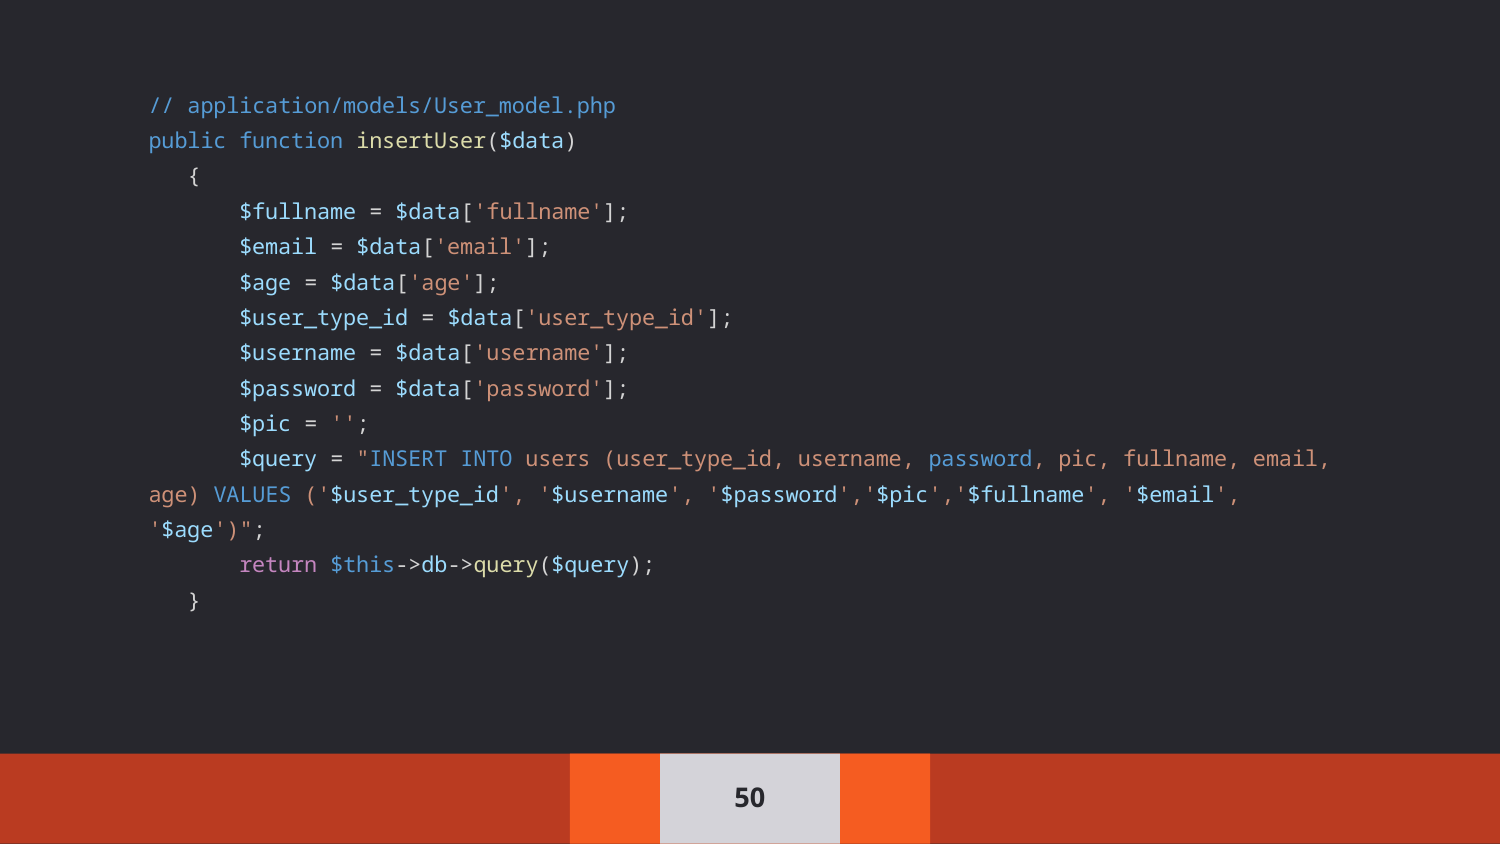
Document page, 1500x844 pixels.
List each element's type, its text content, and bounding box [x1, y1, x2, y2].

text_box // application/models/User_model.php public function insertUser($data) { $fullname = $data['fullname']; $email = $data['email']; $age = $data['age']; $user_type_id = $data['user_type_id']; $username = $data['username']; $password = $data['password']; $pic = ''; $query = "INSERT INTO users (user_type_id, username, password, pic, fullname, email, age) VALUES ('$user_type_id', '$username', '$password','$pic','$fullname', '$email', '$age')"; return $this->db->query($query); } [133, 101, 1367, 594]
slide_number ‹#› [660, 753, 840, 844]
